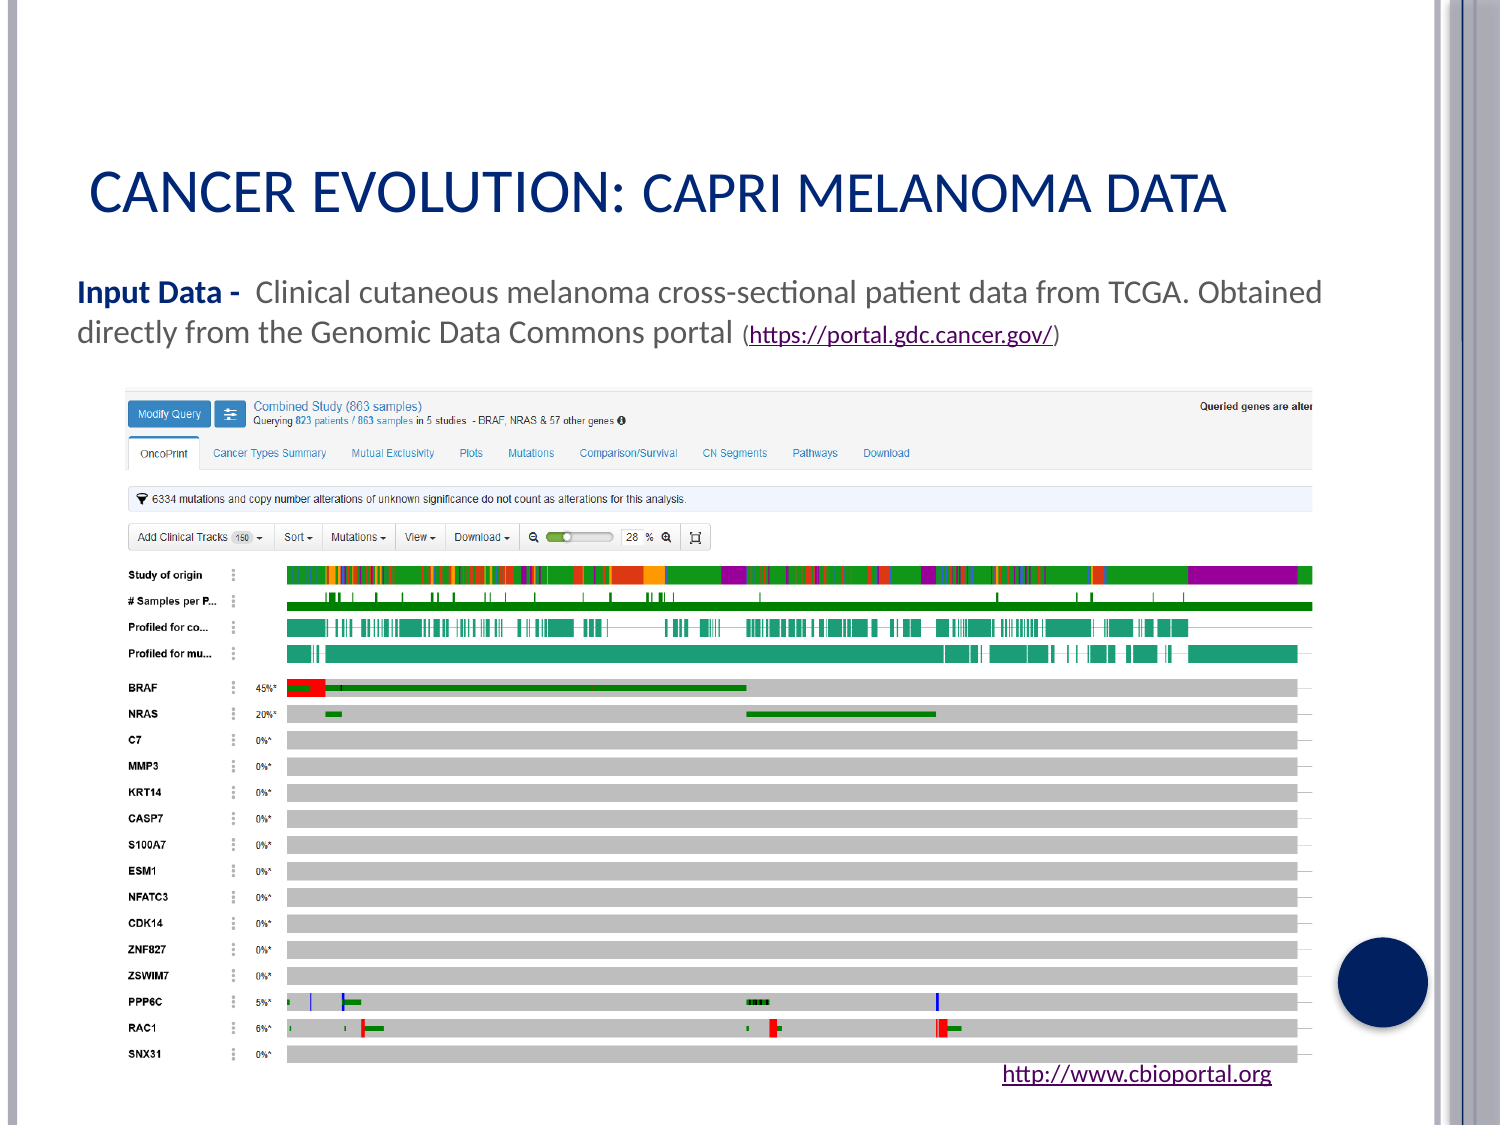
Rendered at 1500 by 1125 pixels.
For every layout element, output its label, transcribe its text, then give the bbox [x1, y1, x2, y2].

picture [124, 386, 1313, 1063]
title Cancer Evolution: CAPRI Melanoma Data [75, 45, 1300, 233]
text_box Input Data - Clinical cutaneous melanoma cross-sectional patient data from TCGA. Obtained directly from the Genomic Data Commons portal (https://portal.gdc.cancer.gov/) [62, 262, 1400, 357]
text_box http://www.cbioportal.org [987, 1050, 1400, 1095]
